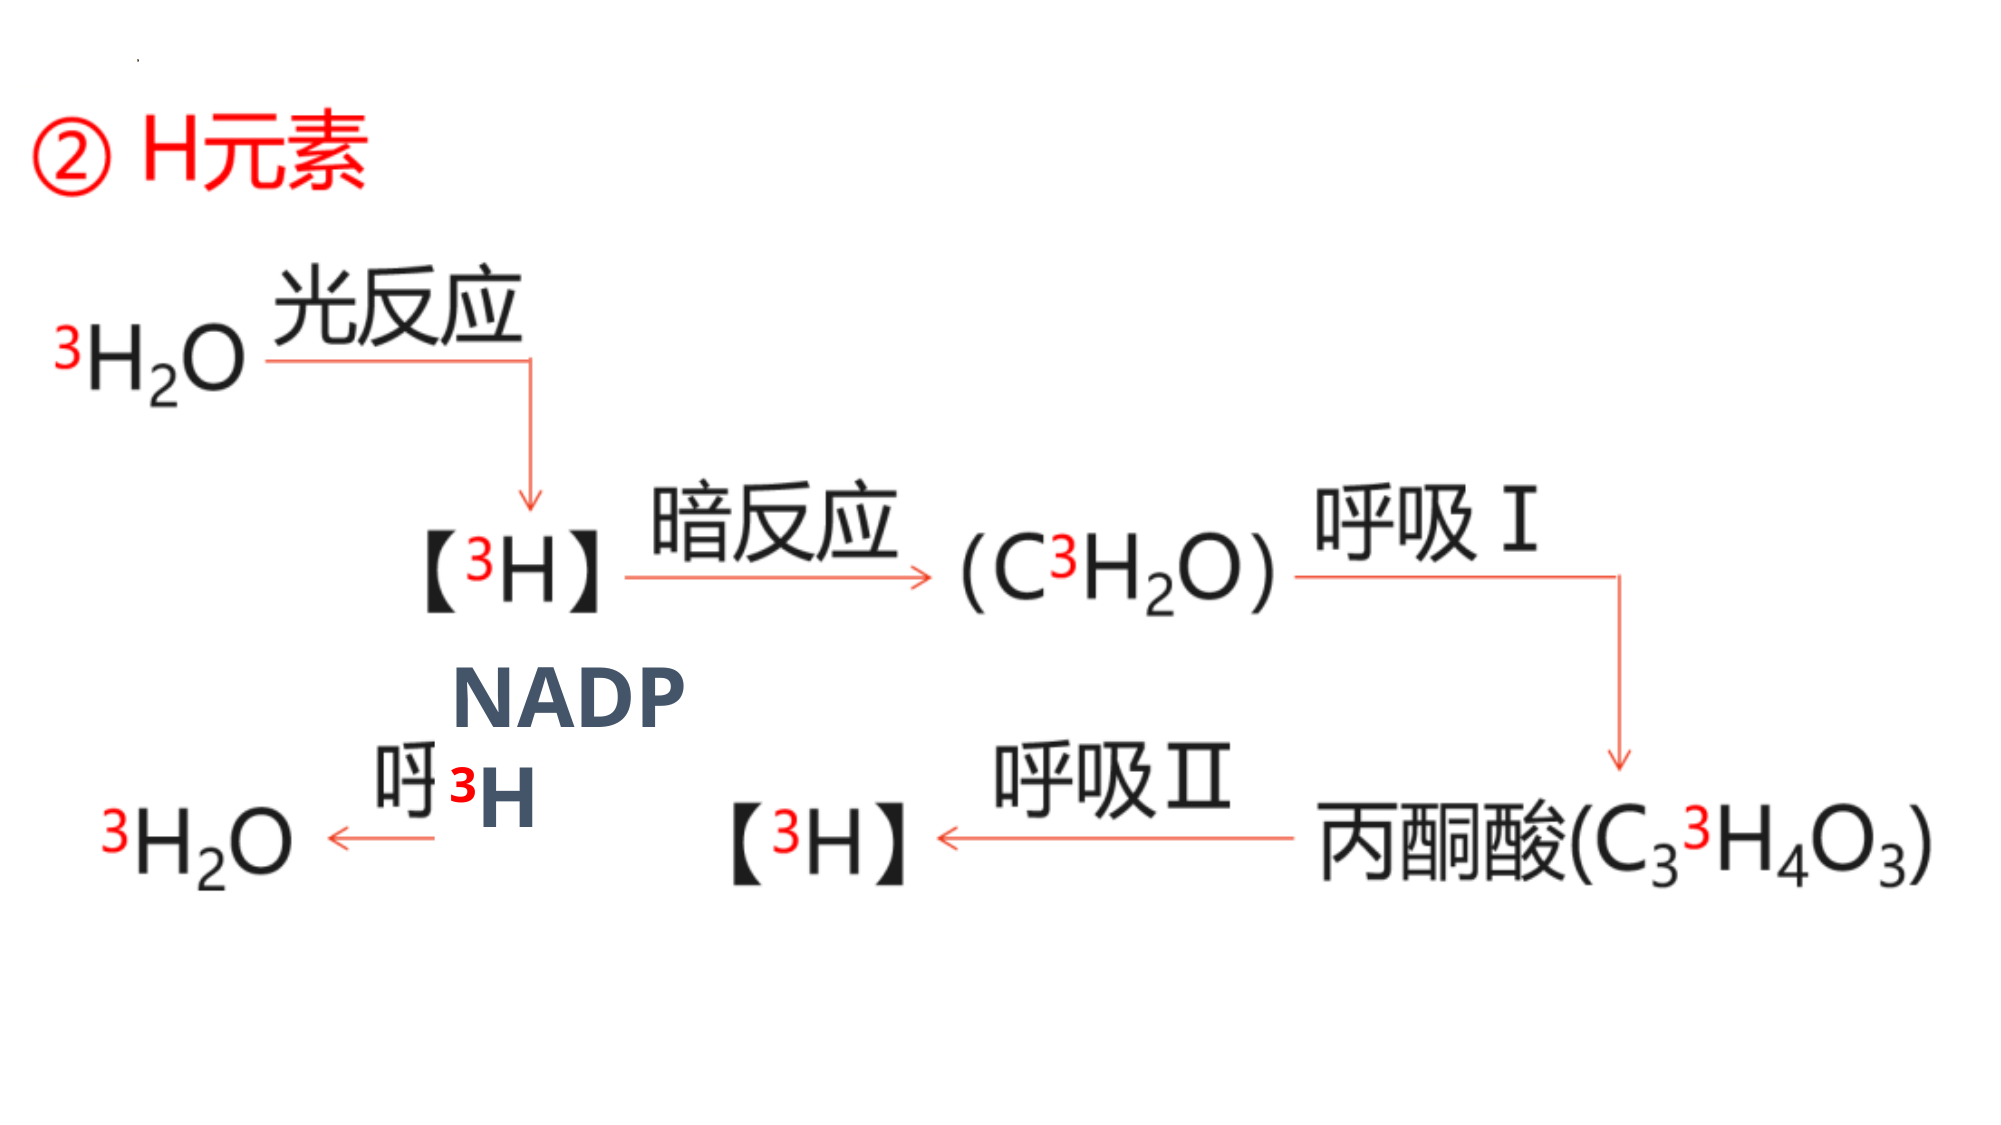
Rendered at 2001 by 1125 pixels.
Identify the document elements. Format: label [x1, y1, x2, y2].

picture [9, 86, 1966, 906]
